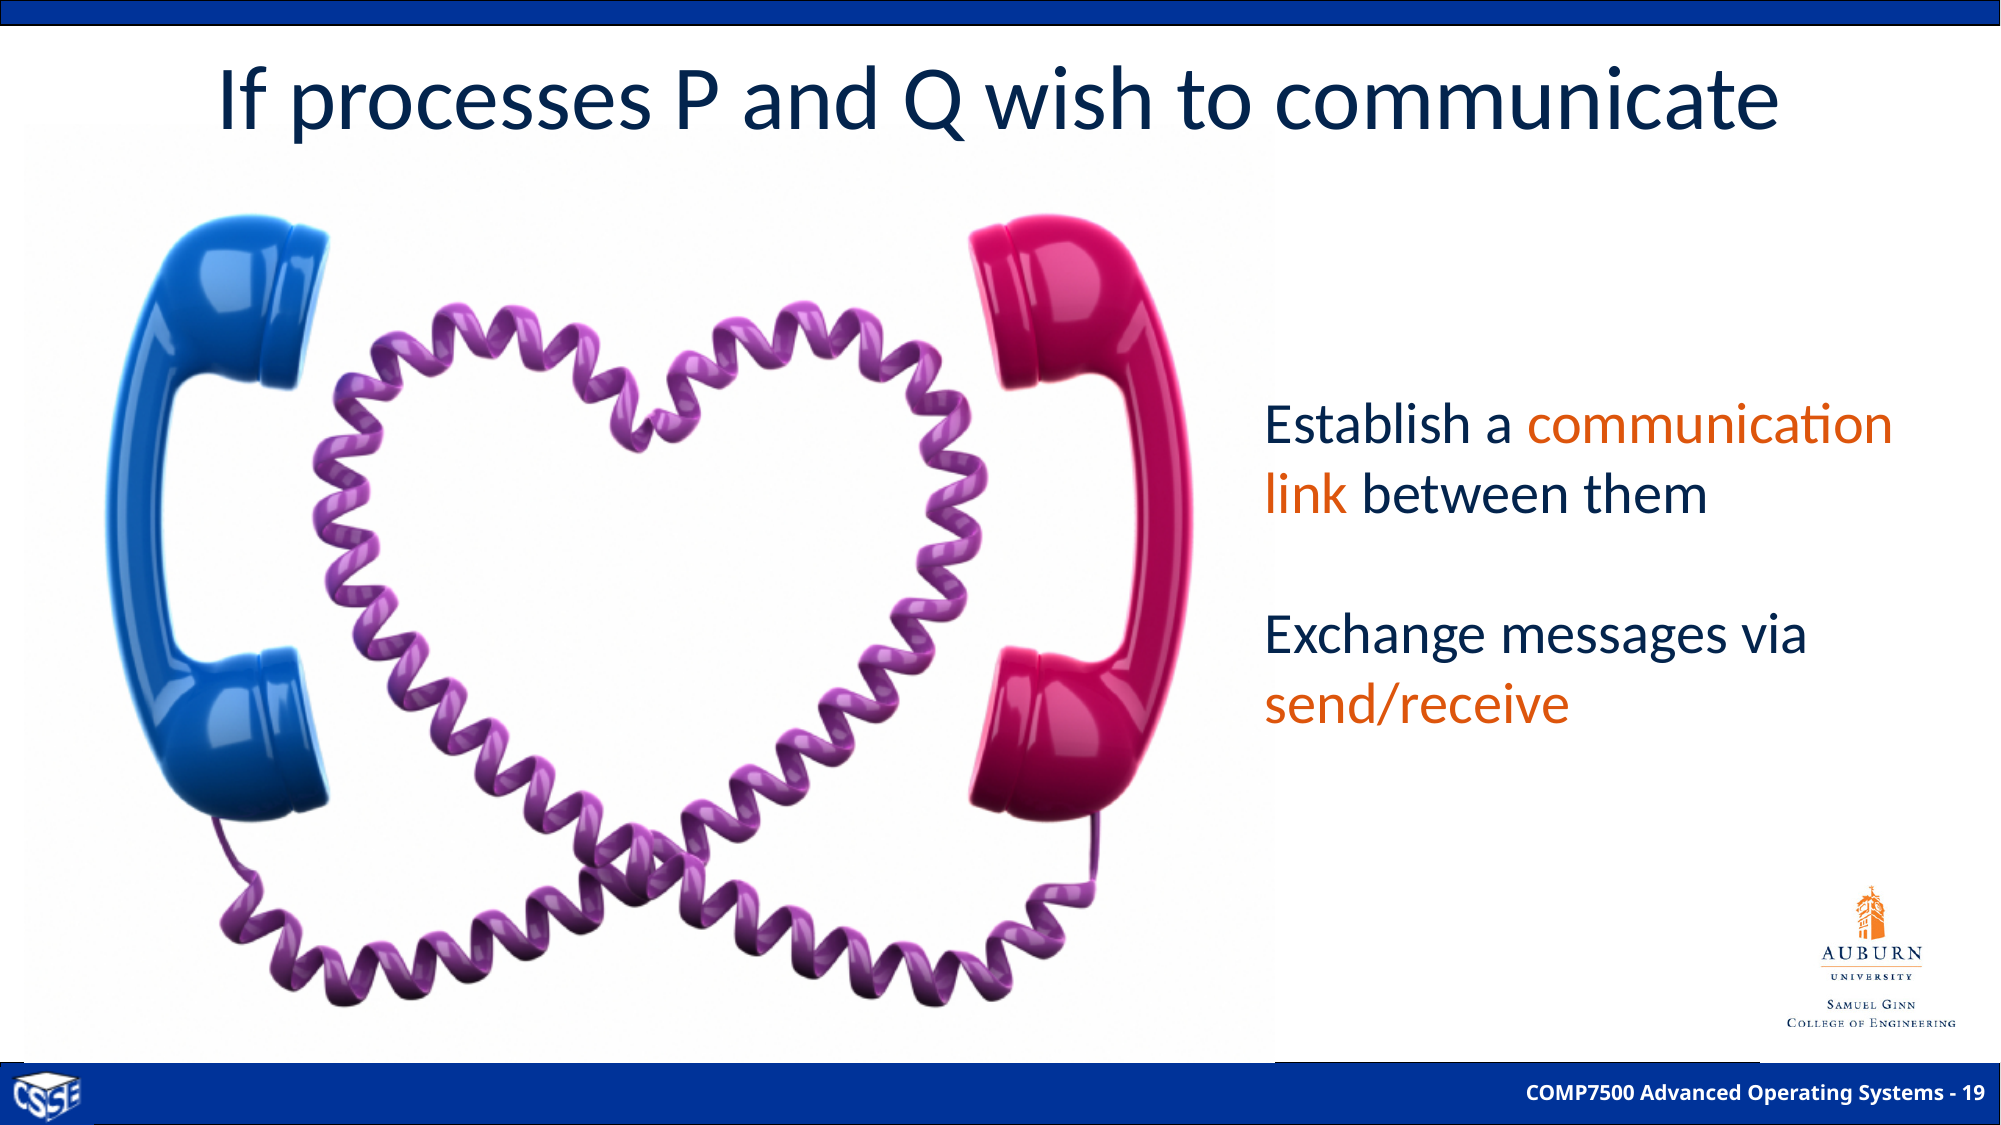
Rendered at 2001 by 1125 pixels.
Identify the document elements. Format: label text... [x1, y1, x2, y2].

picture [24, 124, 1276, 1063]
picture [0, 1067, 94, 1125]
text_box If processes P and Q wish to communicate [201, 30, 1799, 156]
text_box Establish a communication link between them Exchange messages via send/receive [1279, 378, 1950, 743]
picture [1760, 863, 2000, 1063]
